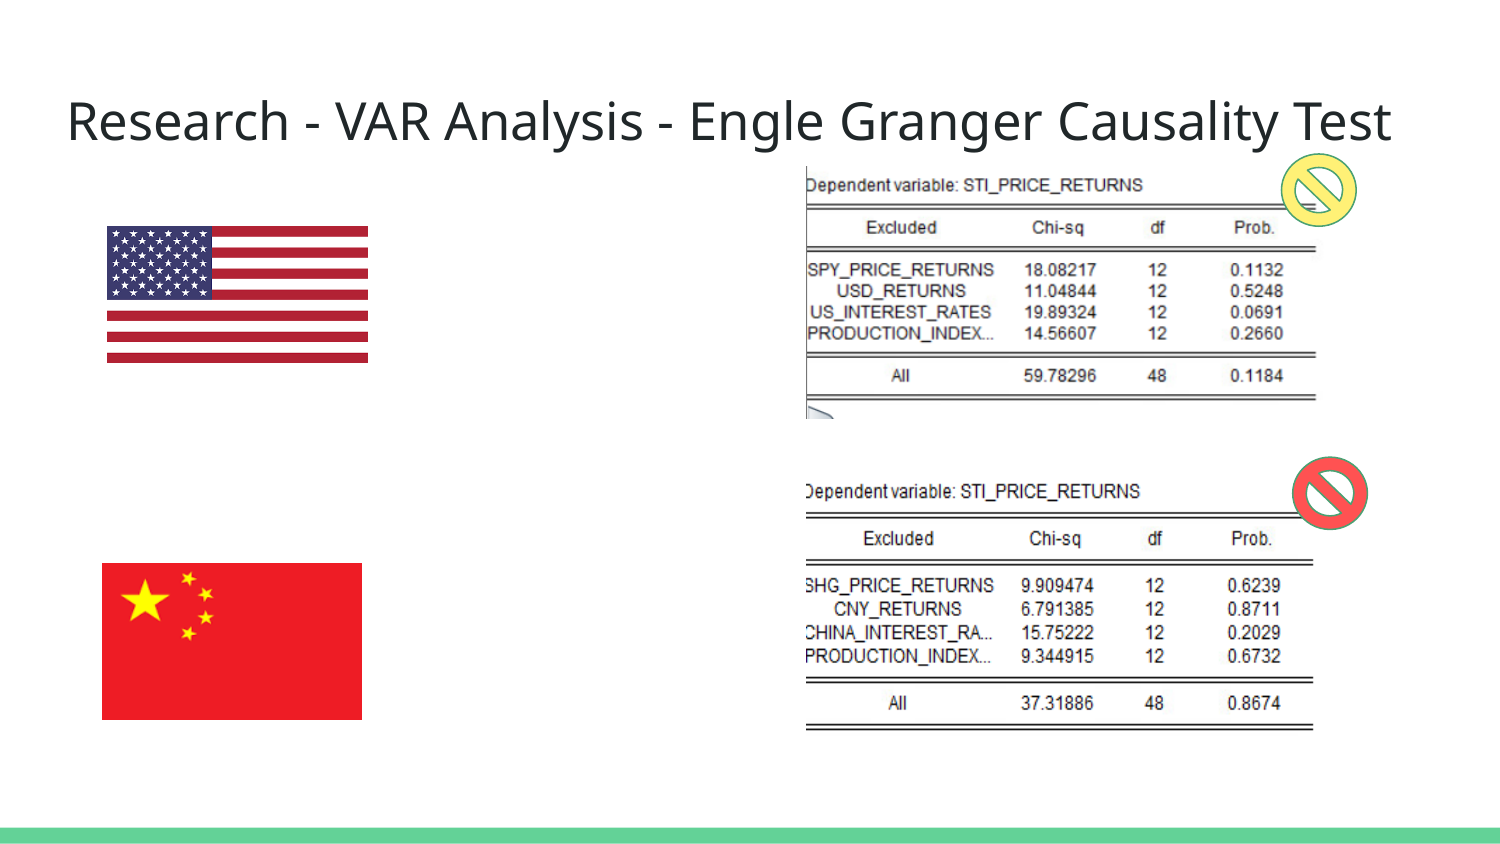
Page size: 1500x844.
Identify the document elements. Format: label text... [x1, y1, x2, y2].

text_box [1292, 153, 1357, 217]
picture [107, 226, 368, 363]
text_box [1306, 457, 1368, 527]
picture [805, 467, 1340, 743]
picture [101, 562, 362, 721]
picture [805, 166, 1340, 419]
title Research - VAR Analysis - Engle Granger Causality Test [51, 72, 1449, 167]
